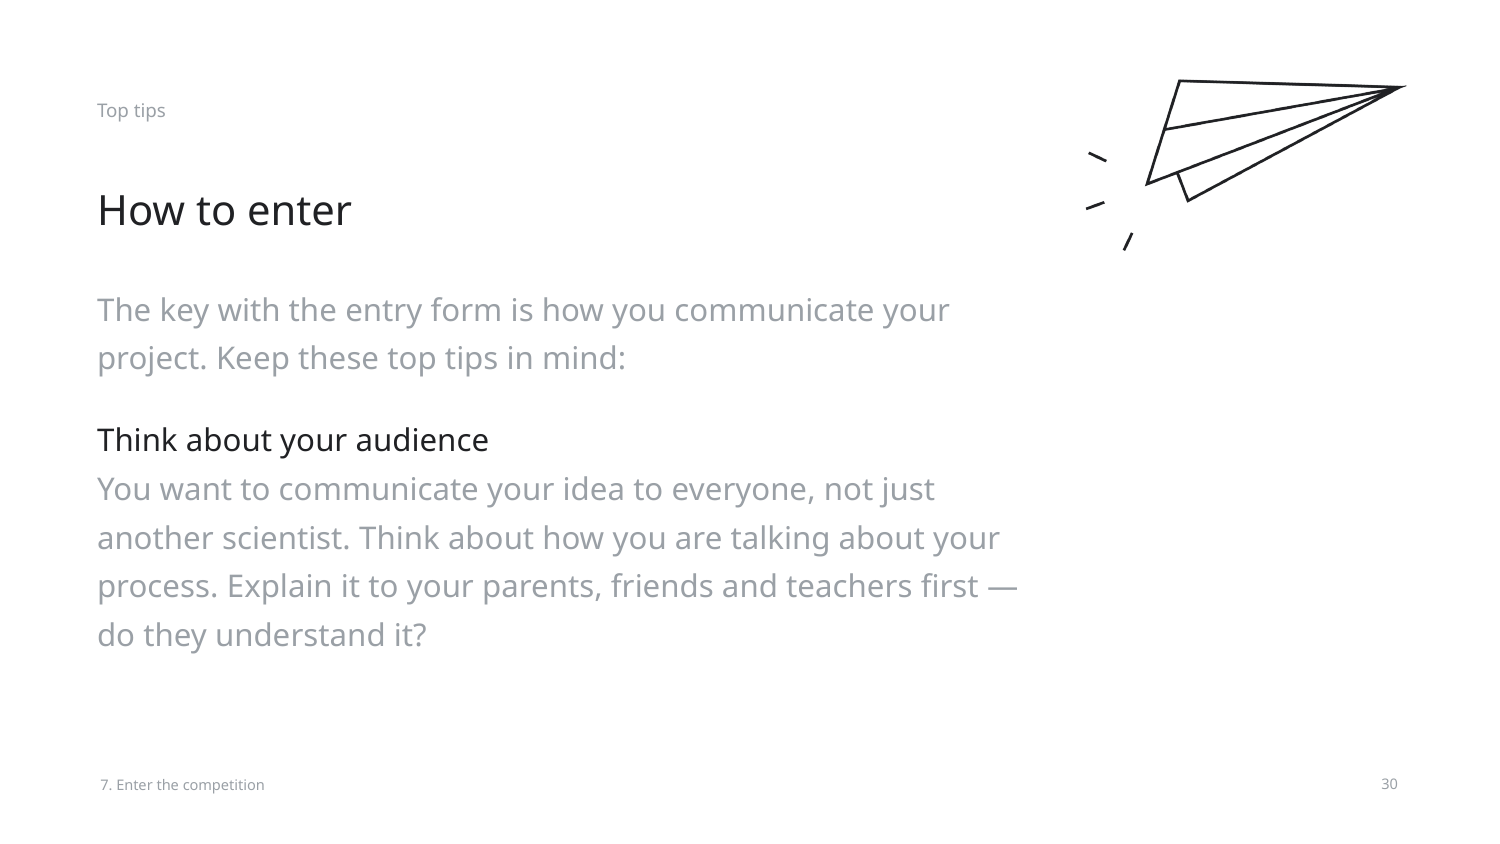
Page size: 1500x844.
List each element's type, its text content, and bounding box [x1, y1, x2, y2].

list The key with the entry form is how you communicate your project. Keep these top tips in mind: Think about your audience You want to communicate your idea to everyone, not just another scientist. Think about how you are talking about your process. Explain it to your parents, friends and teachers first — do they understand it? [82, 263, 1052, 719]
picture [1076, 61, 1418, 254]
title Top tips [82, 79, 891, 133]
slide_number ‹#› [1317, 752, 1413, 817]
slide_number 7. Enter the competition [85, 752, 519, 817]
title How to enter [82, 159, 1076, 236]
